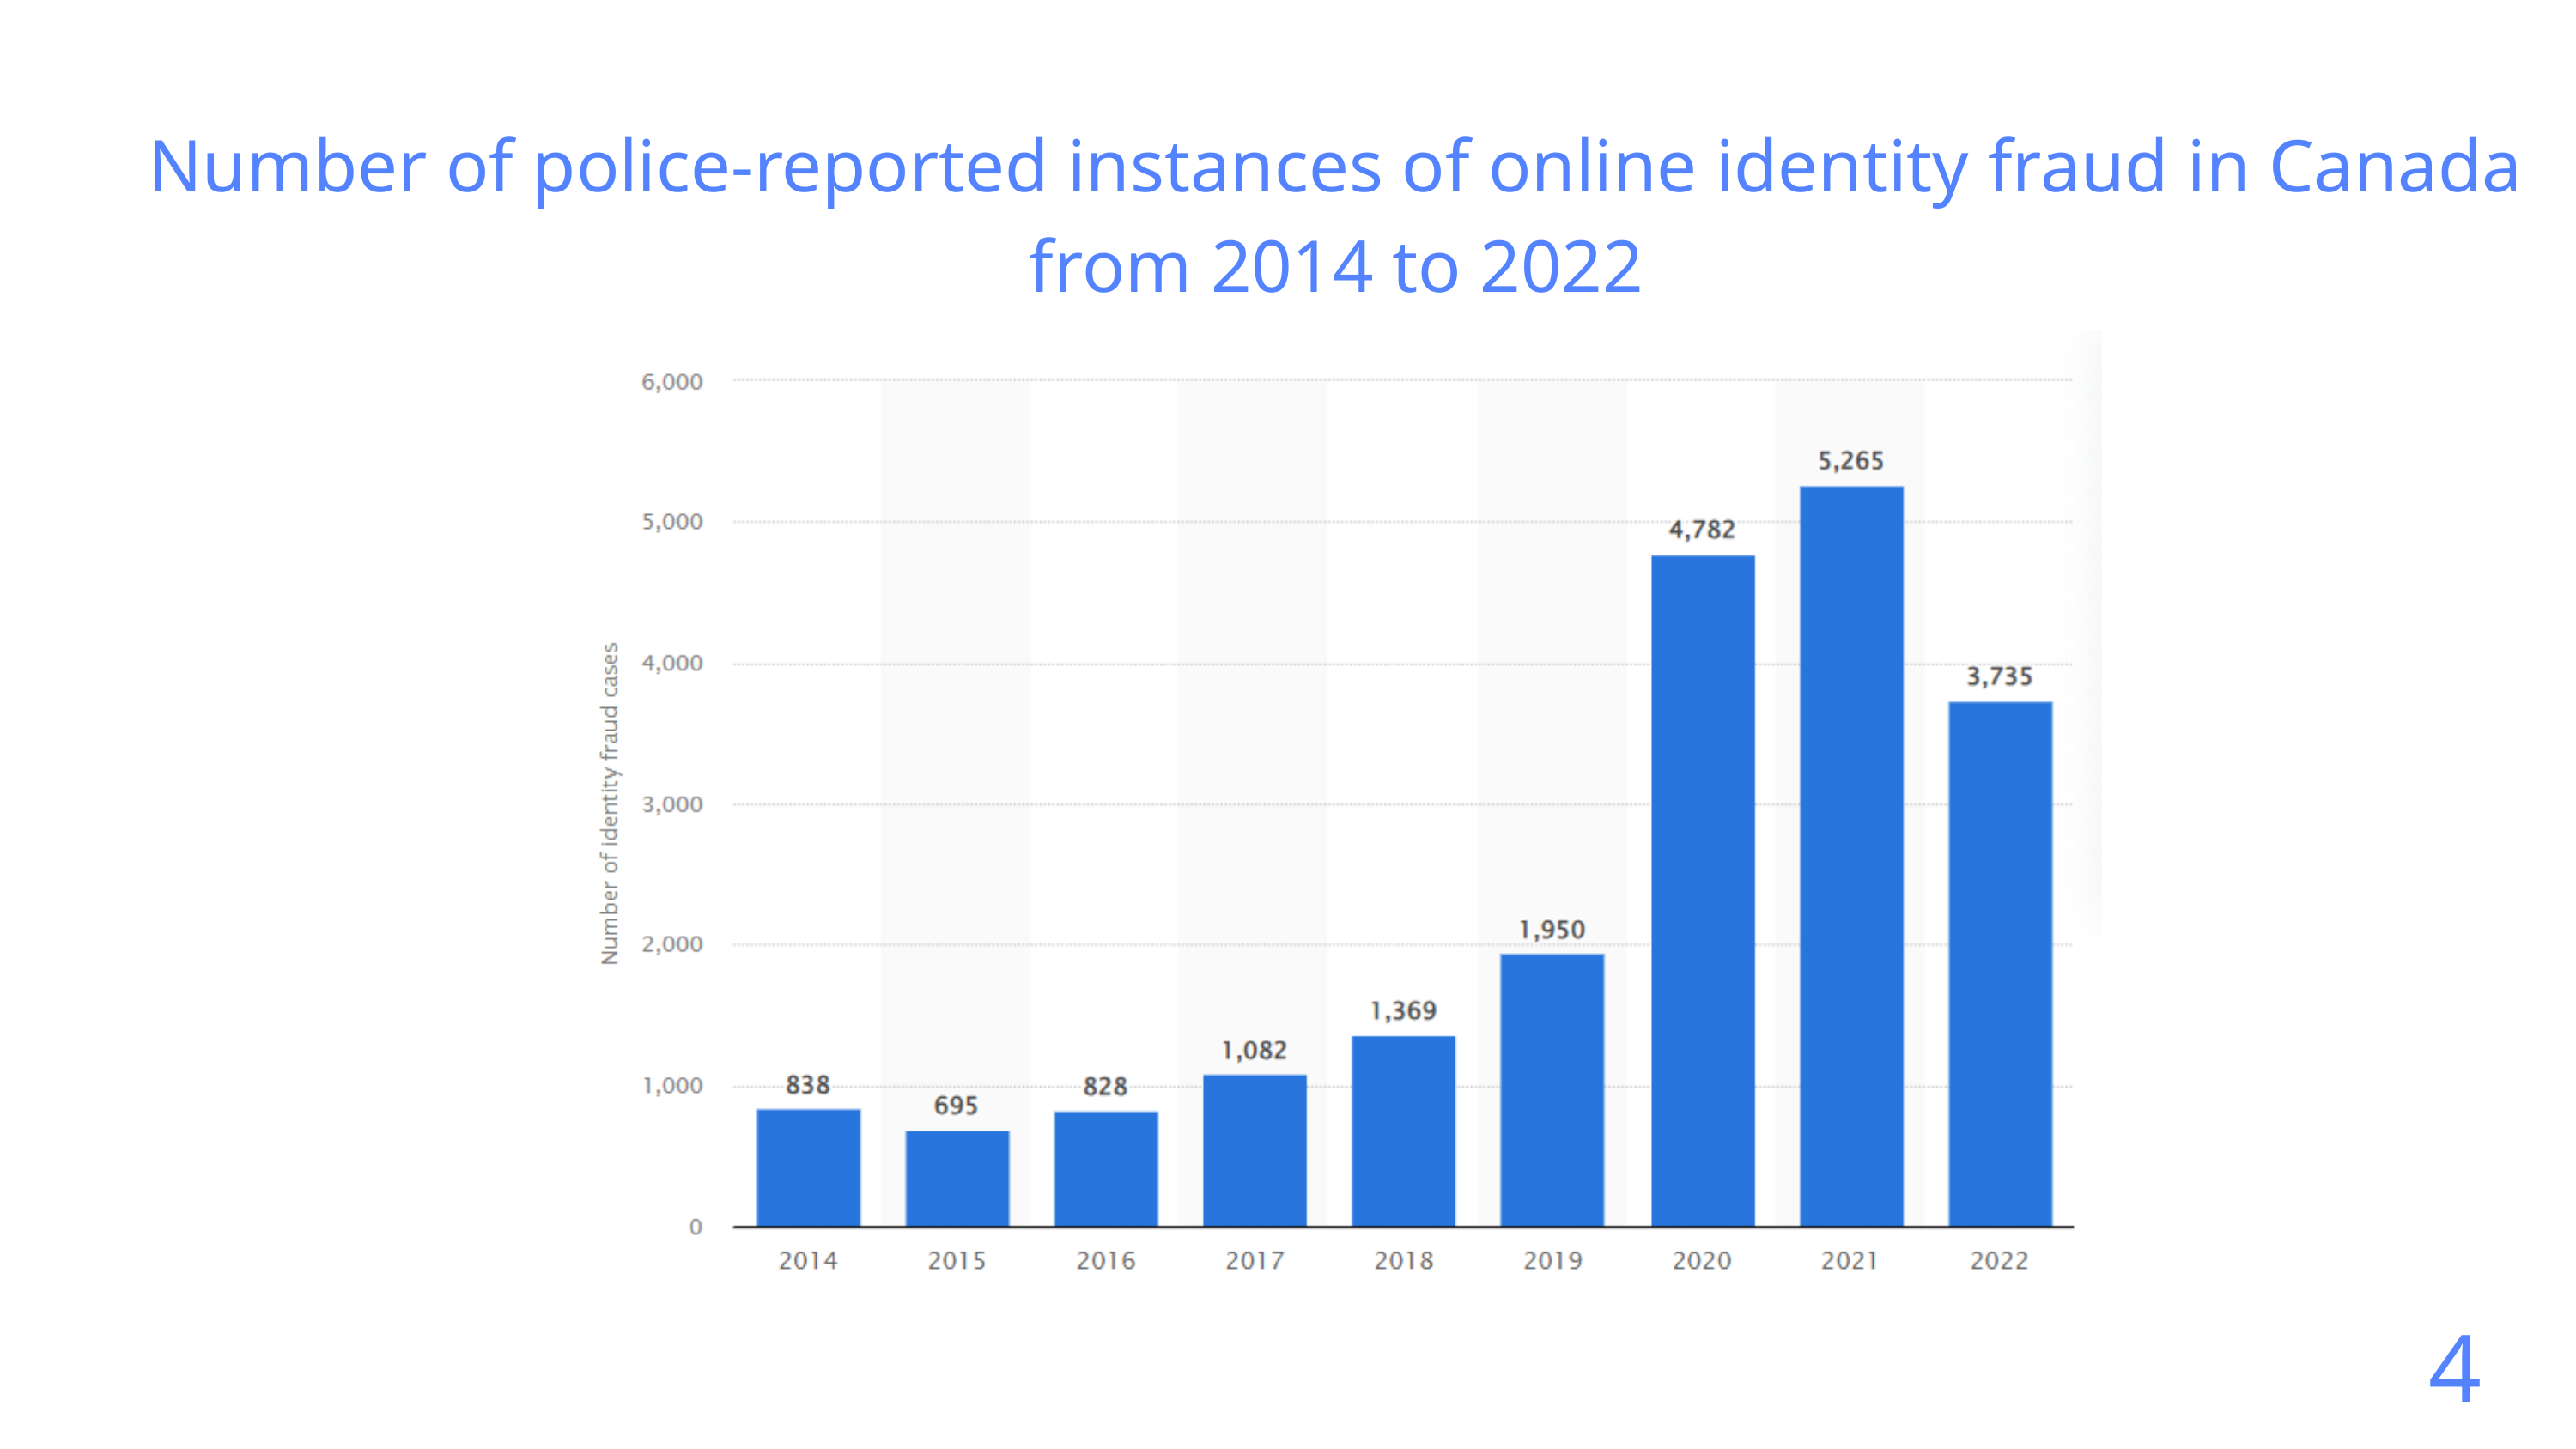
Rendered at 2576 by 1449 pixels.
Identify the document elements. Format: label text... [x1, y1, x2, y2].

text_box Number of police-reported instances of online identity fraud in Canada from 2014 to 2022 [96, 106, 2576, 307]
text_box 4 [2427, 1290, 2485, 1421]
text_box [571, 330, 2102, 1304]
